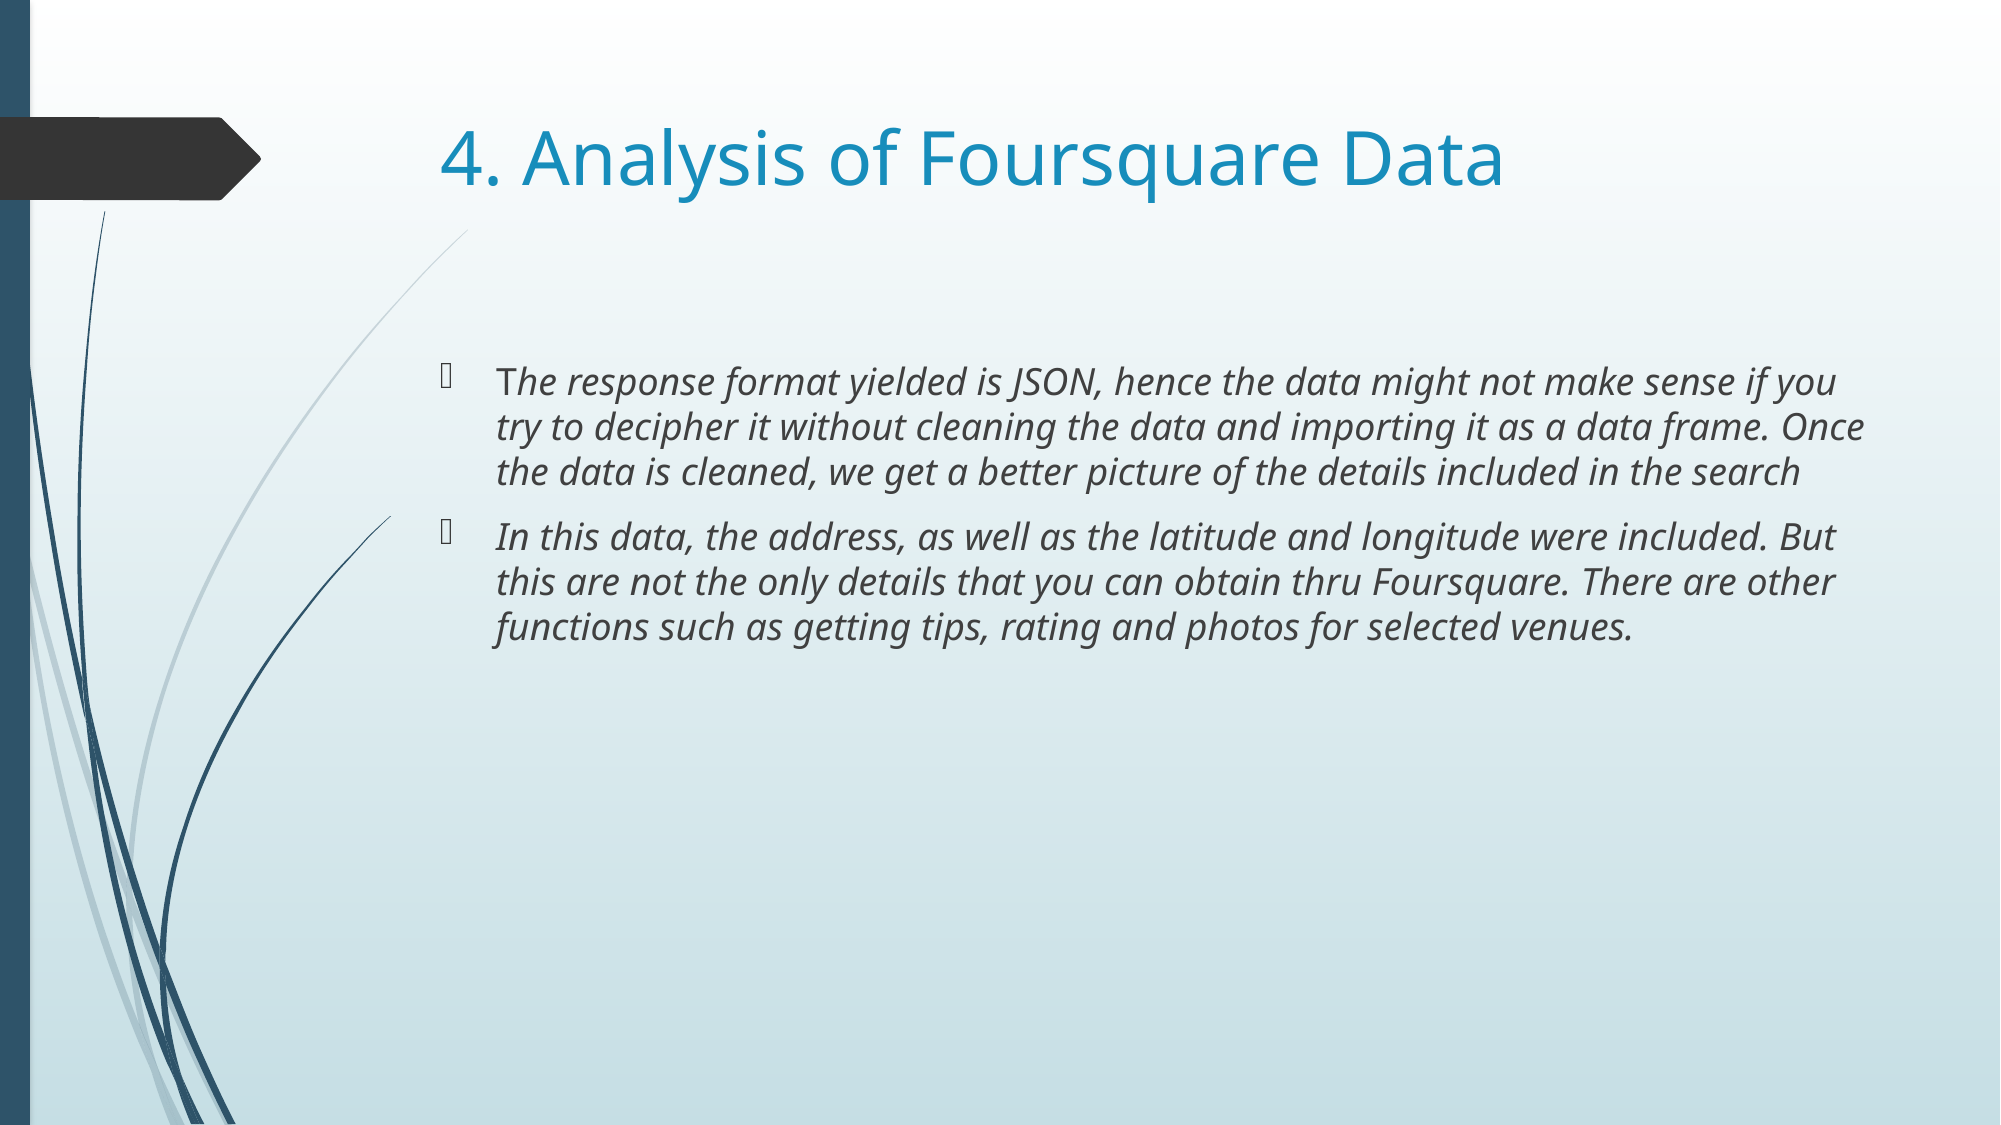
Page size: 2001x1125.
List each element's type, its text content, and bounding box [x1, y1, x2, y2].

list The response format yielded is JSON, hence the data might not make sense if you try to decipher it without cleaning the data and importing it as a data frame. Once the data is cleaned, we get a better picture of the details included in the search In this data, the address, as well as the latitude and longitude were included. But this are not the only details that you can obtain thru Foursquare. There are other functions such as getting tips, rating and photos for selected venues. [424, 350, 1888, 970]
title 4. Analysis of Foursquare Data [425, 102, 1888, 313]
